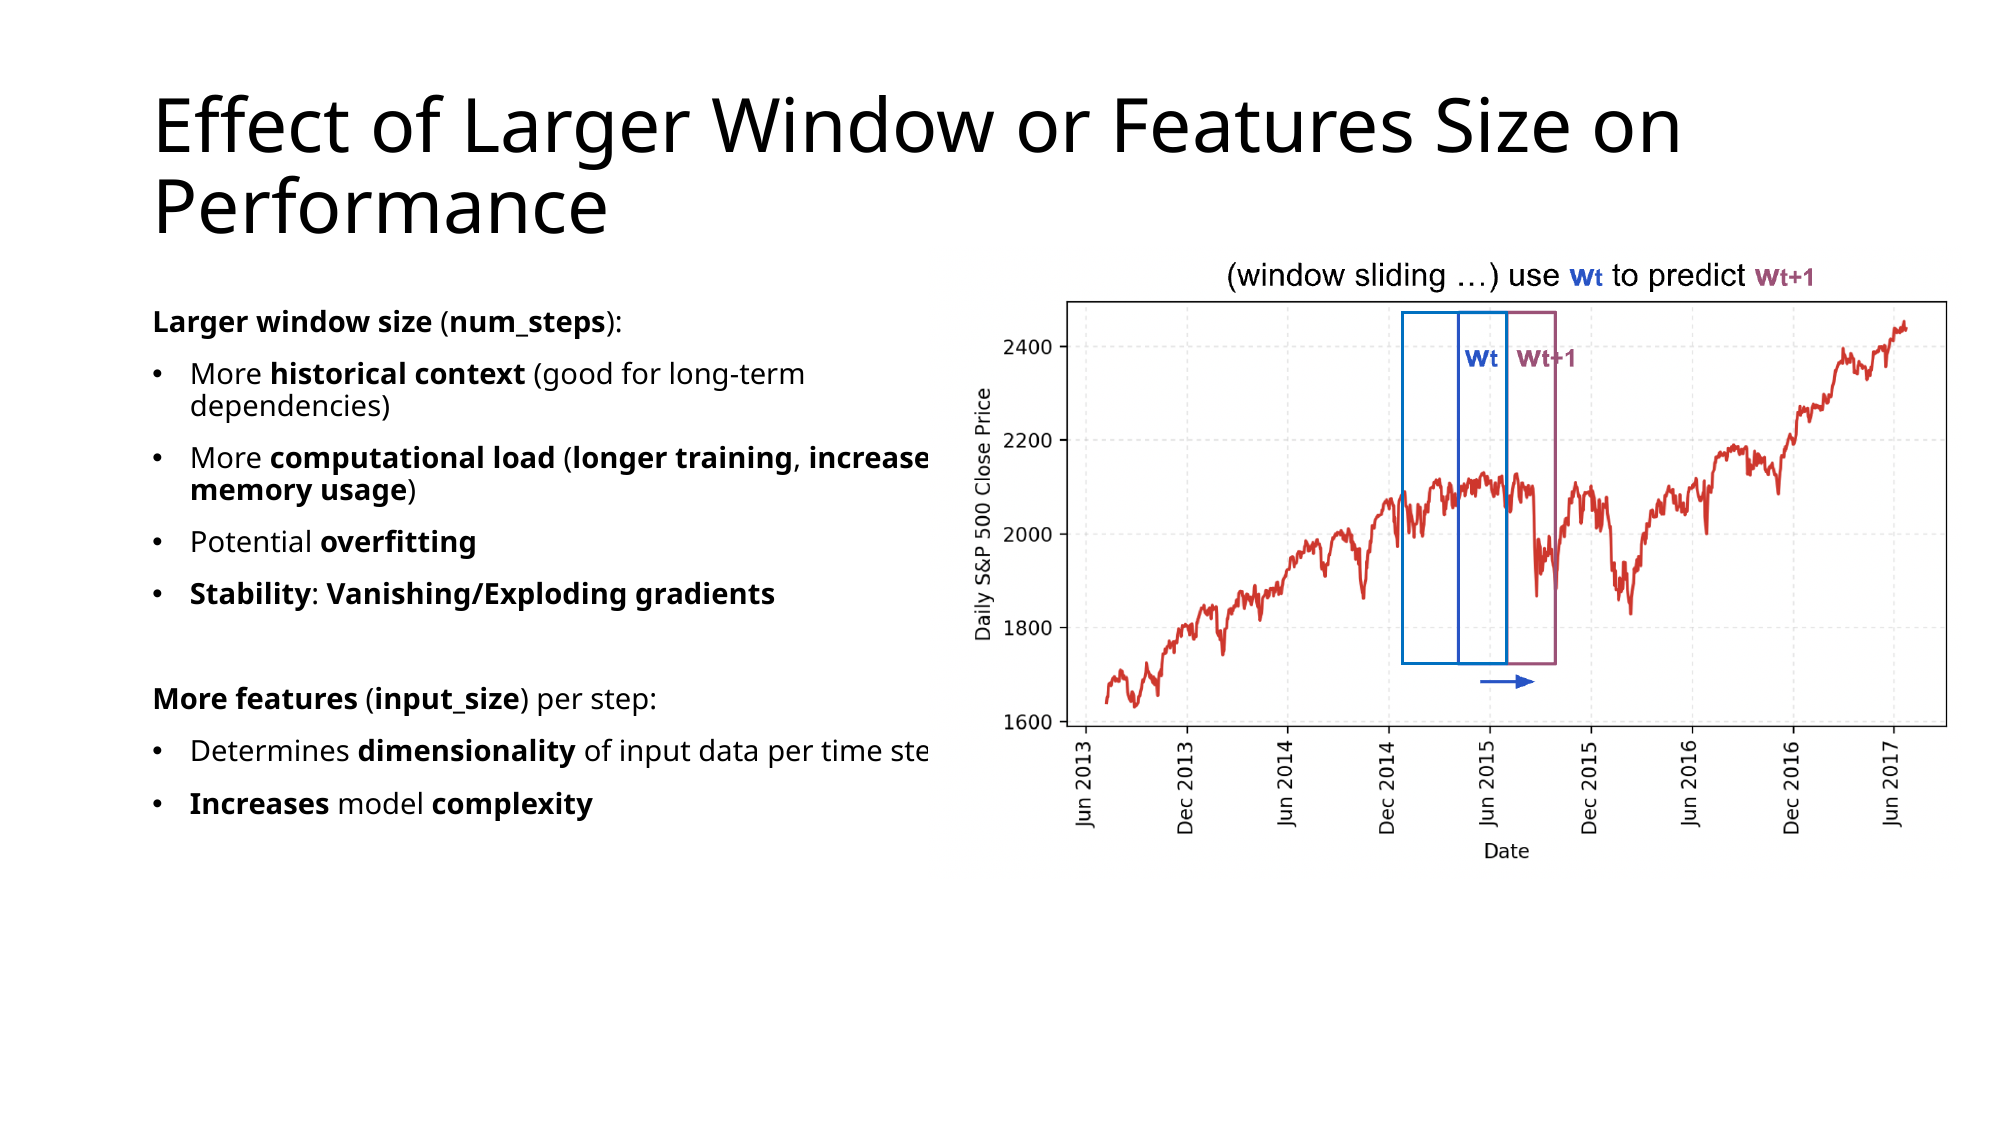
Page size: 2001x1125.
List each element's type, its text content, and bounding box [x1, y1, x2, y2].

title Effect of Larger Window or Features Size on Performance [137, 59, 1863, 278]
picture [927, 245, 1962, 880]
list Larger window size (num_steps): More historical context (good for long-term dependencies) More computational load (longer training, increased memory usage) Potential overfitting Stability: Vanishing/Exploding gradients More features (input_size) per step: Determines dimensionality of input data per time step Increases model complexity [137, 299, 1000, 1014]
